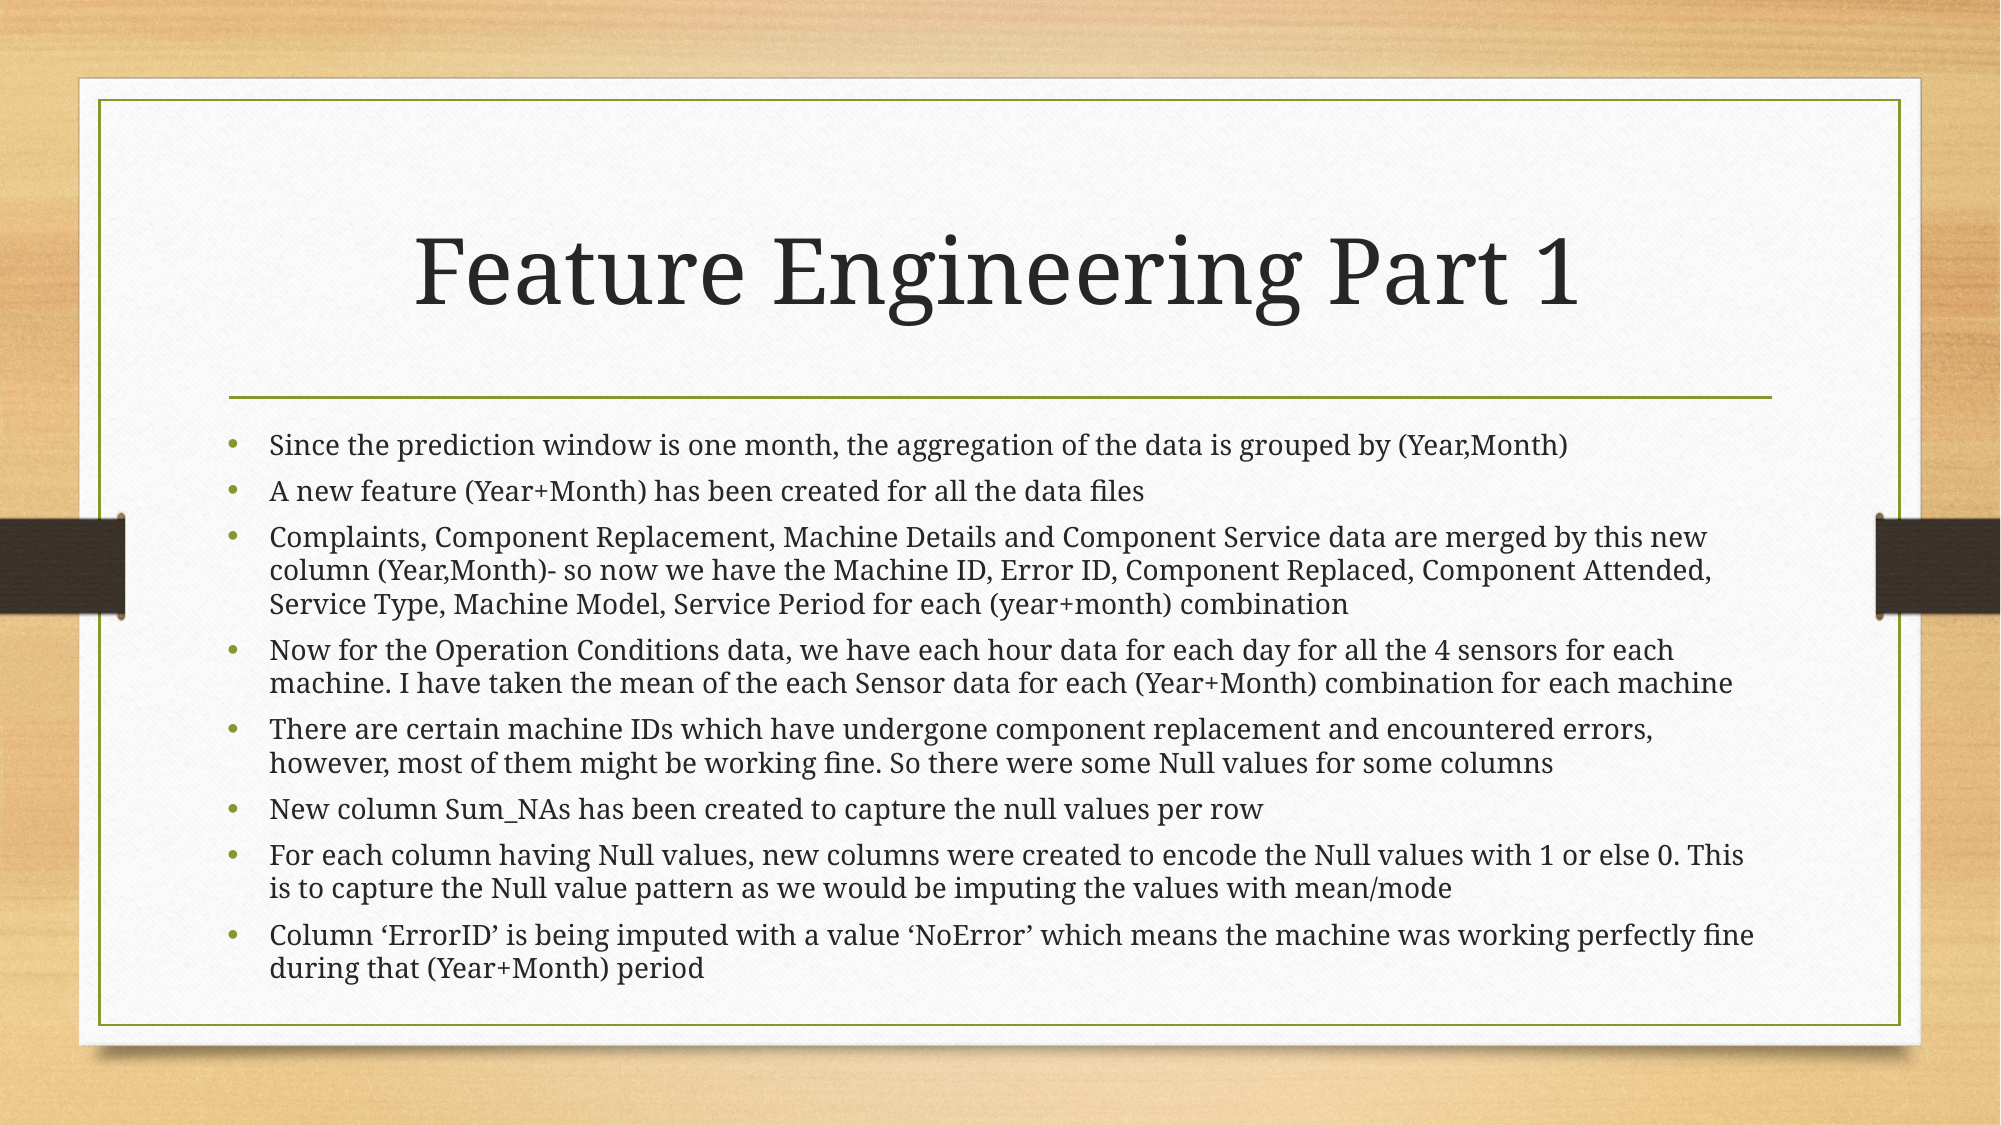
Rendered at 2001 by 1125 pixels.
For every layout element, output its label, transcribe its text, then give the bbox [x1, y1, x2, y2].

picture [0, 0, 2001, 1125]
list Since the prediction window is one month, the aggregation of the data is grouped by (Year,Month) A new feature (Year+Month) has been created for all the data files Complaints, Component Replacement, Machine Details and Component Service data are merged by this new column (Year,Month)- so now we have the Machine ID, Error ID, Component Replaced, Component Attended, Service Type, Machine Model, Service Period for each (year+month) combination Now for the Operation Conditions data, we have each hour data for each day for all the 4 sensors for each machine. I have taken the mean of the each Sensor data for each (Year+Month) combination for each machine There are certain machine IDs which have undergone component replacement and encountered errors, however, most of them might be working fine. So there were some Null values for some columns New column Sum_NAs has been created to capture the null values per row For each column having Null values, new columns were created to encode the Null values with 1 or else 0. This is to capture the Null value pattern as we would be imputing the values with mean/mode Column ‘ErrorID’ is being imputed with a value ‘NoError’ which means the machine was working perfectly fine during that (Year+Month) period [212, 419, 1788, 1008]
title Feature Engineering Part 1 [212, 161, 1788, 375]
